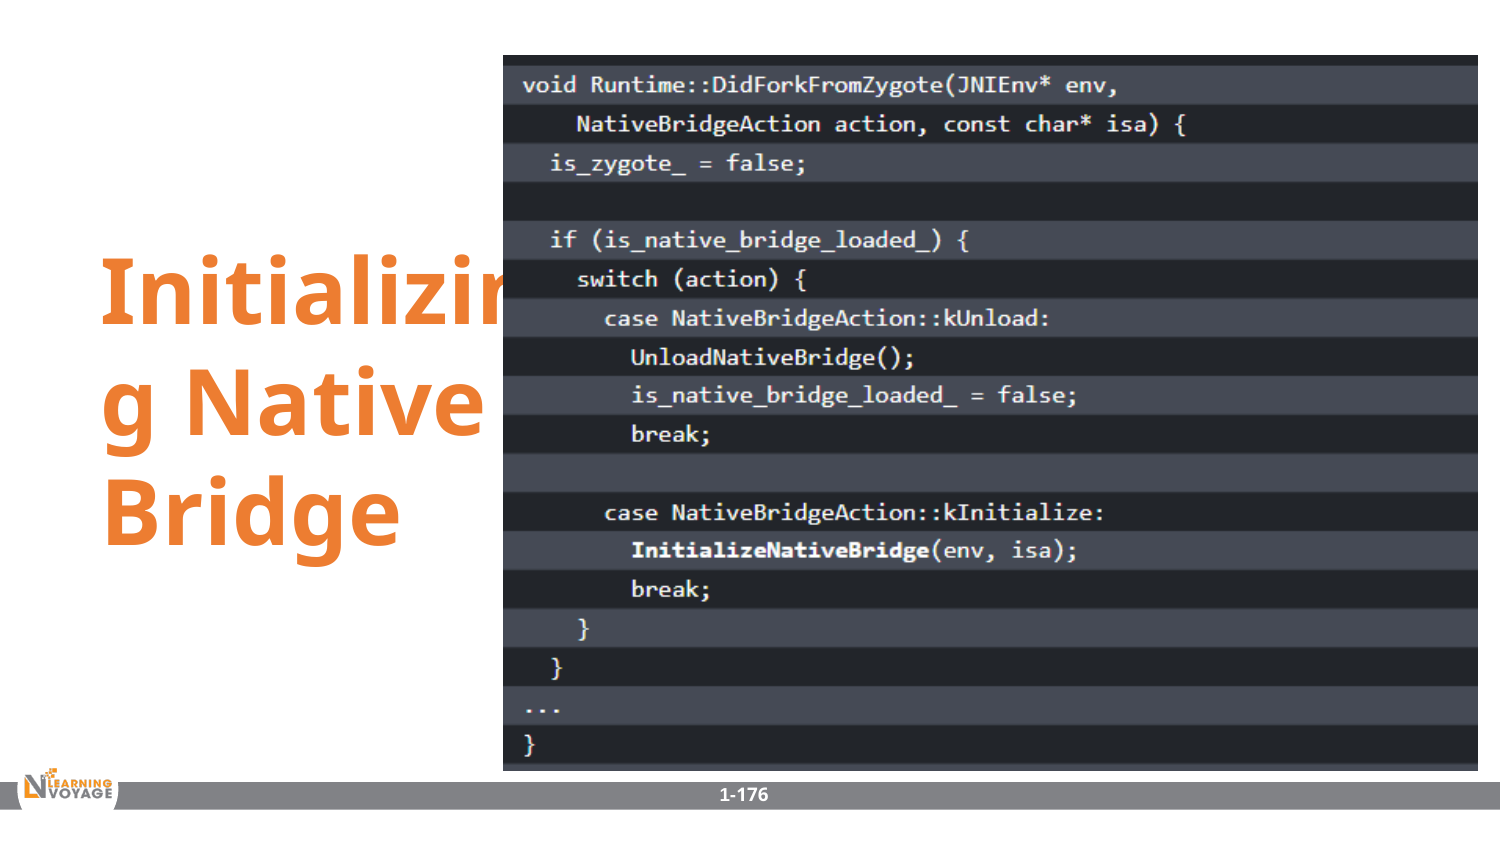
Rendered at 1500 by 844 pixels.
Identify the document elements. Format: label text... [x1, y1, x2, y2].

text_box Initializing Native Bridge [85, 340, 503, 457]
picture [503, 55, 1478, 771]
picture [0, 706, 144, 844]
slide_number 1-176 [692, 771, 784, 821]
